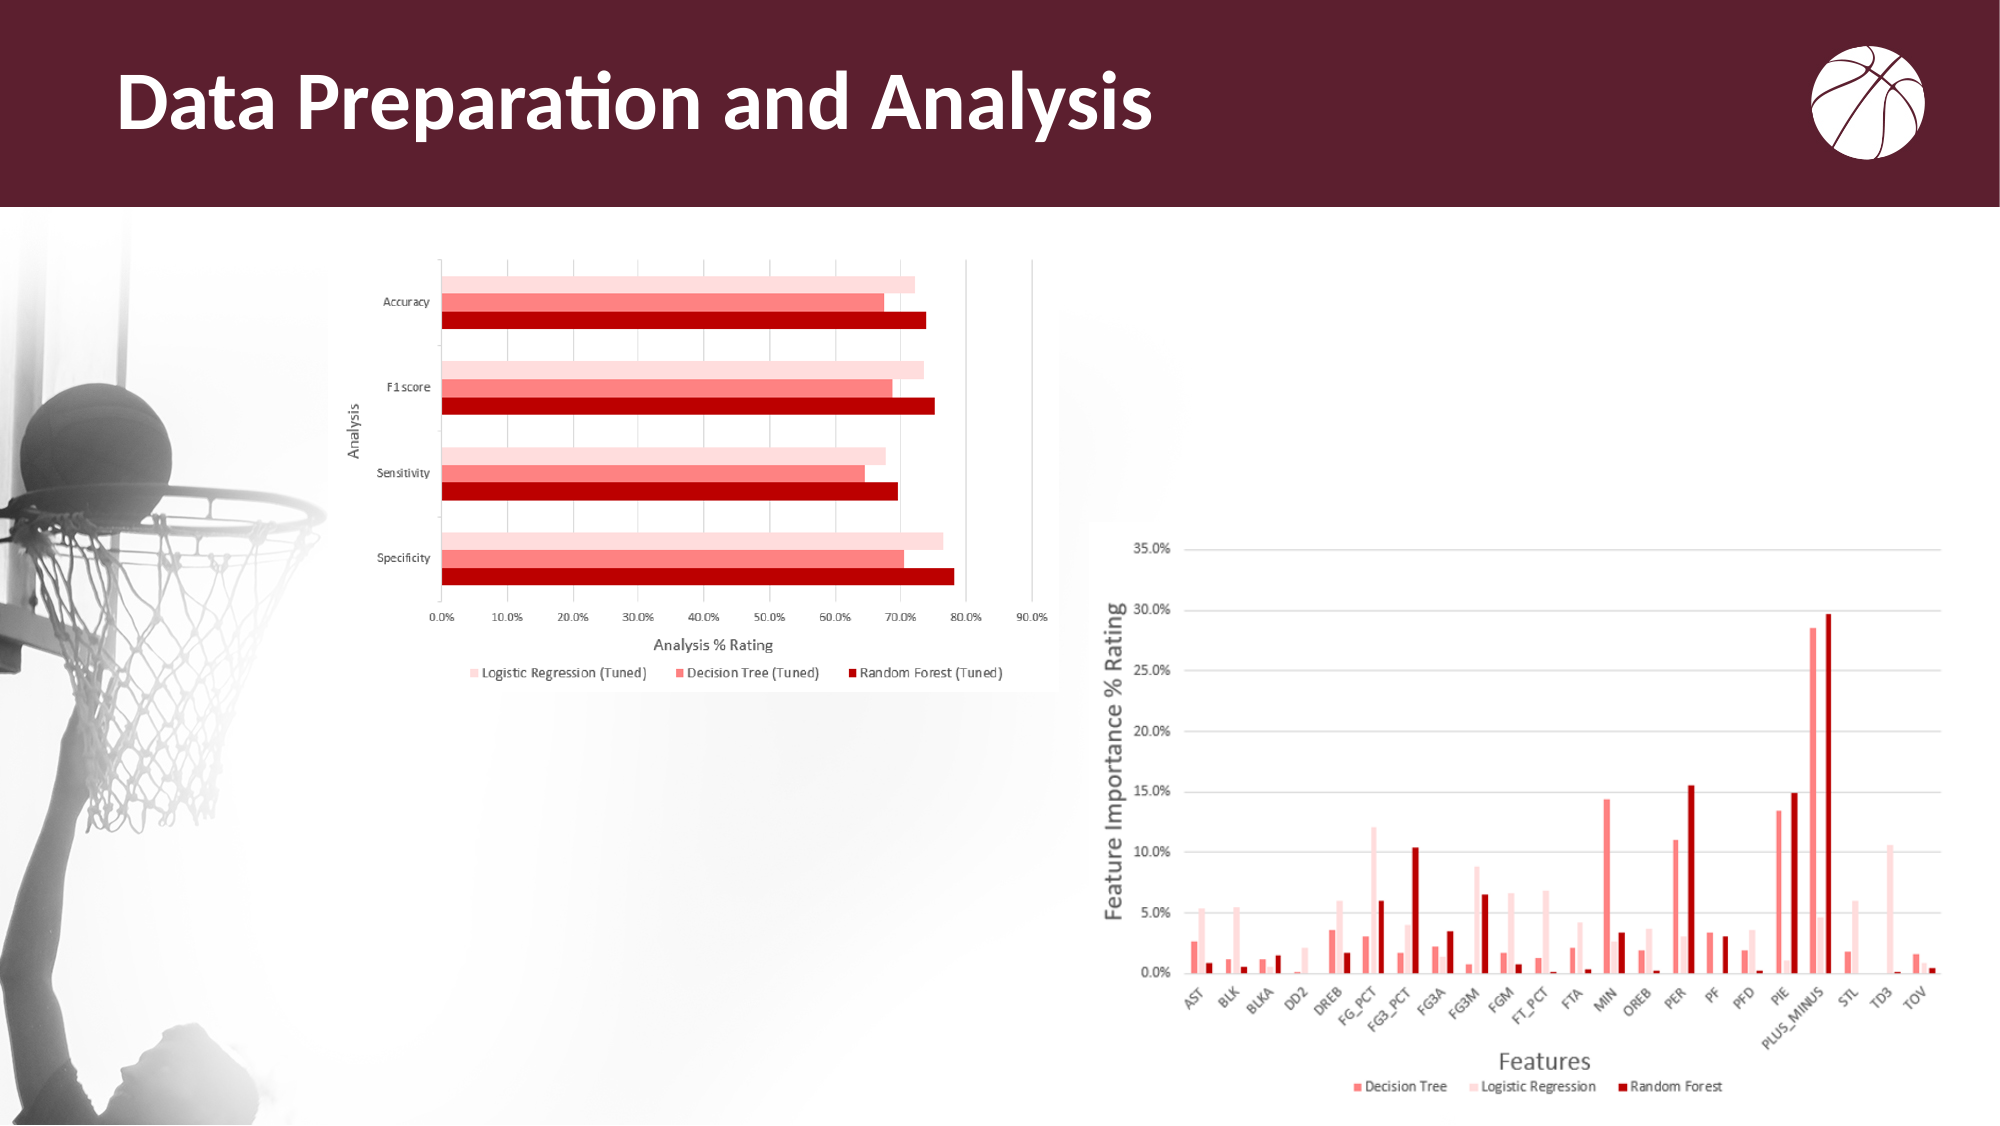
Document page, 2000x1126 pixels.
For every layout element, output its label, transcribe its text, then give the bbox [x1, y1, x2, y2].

title Data Preparation and Analysis [99, 31, 1900, 163]
picture [0, 0, 2000, 1125]
